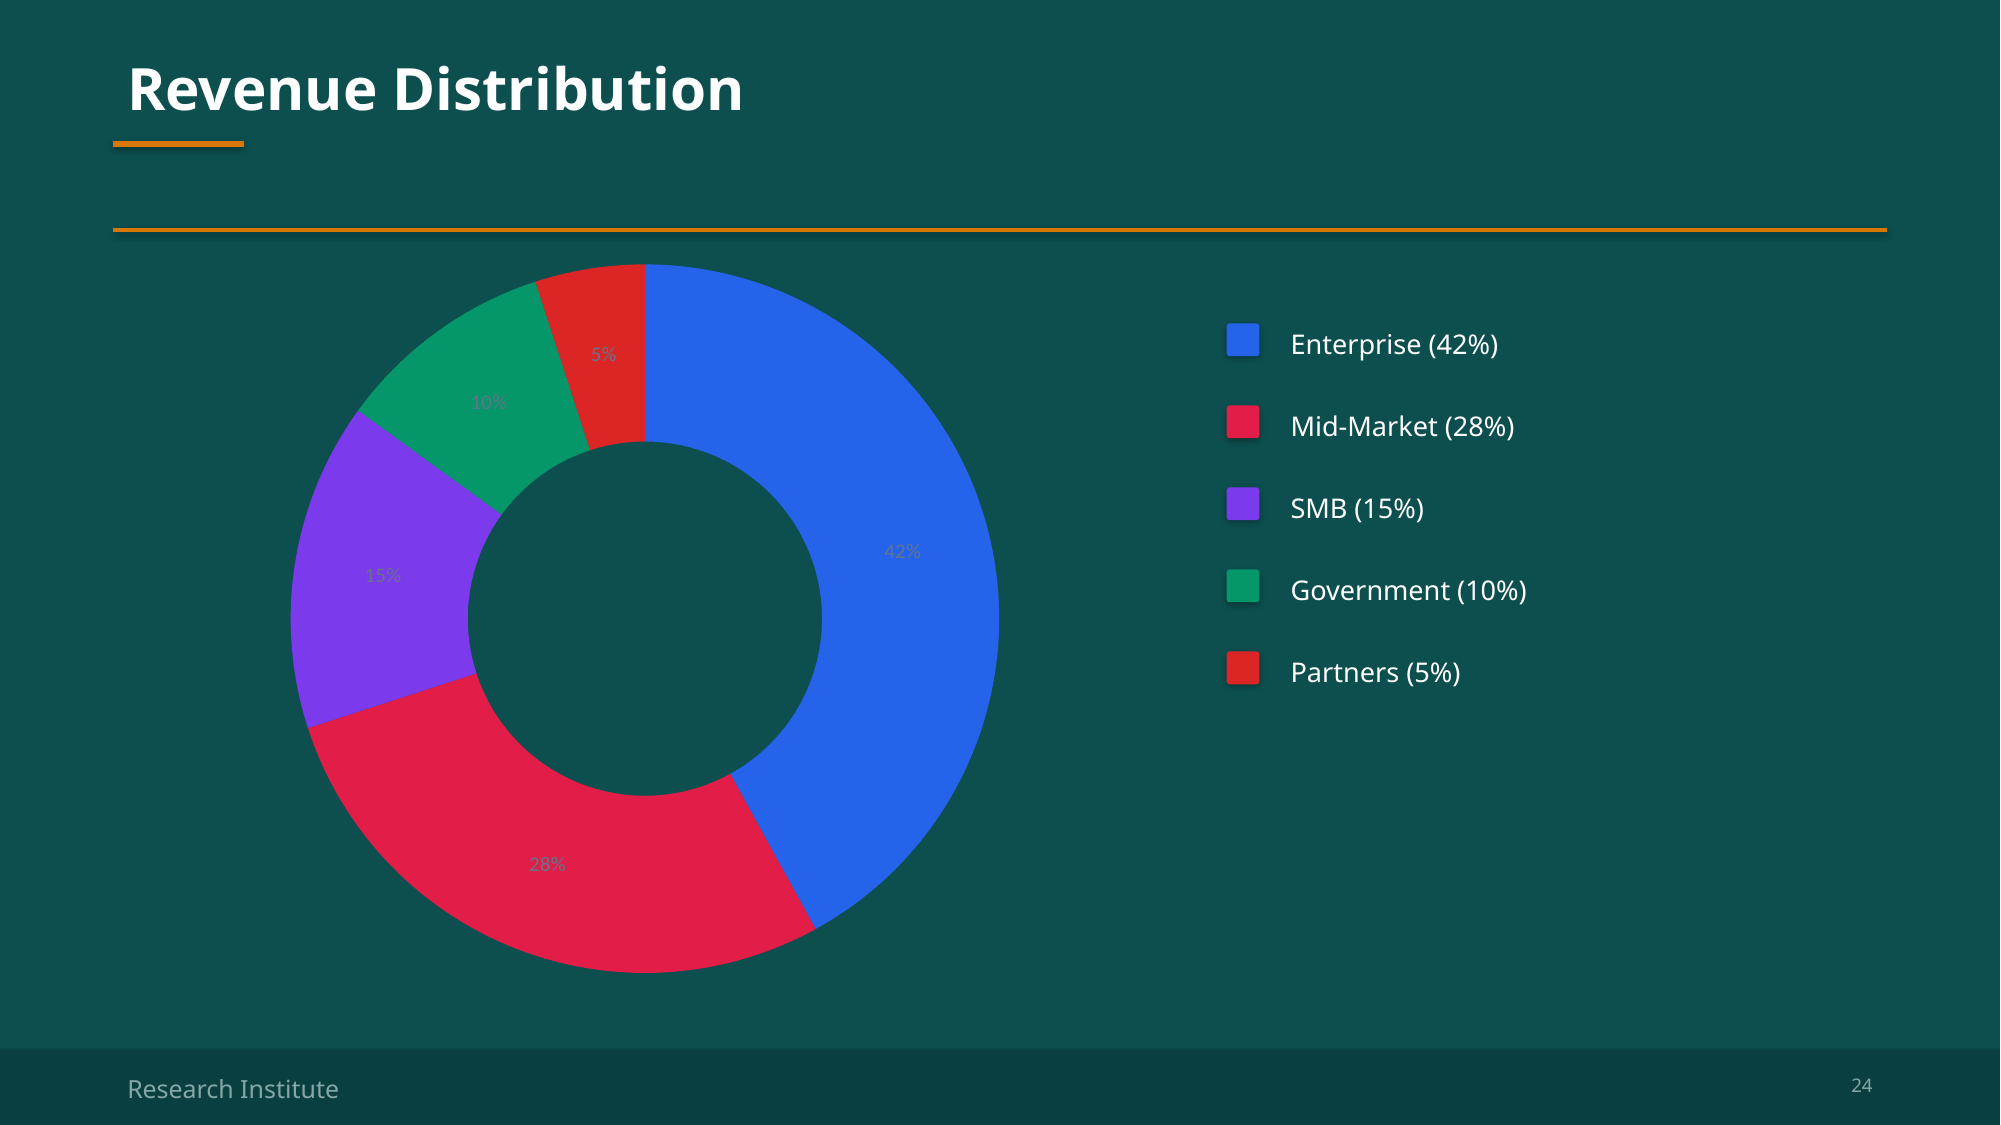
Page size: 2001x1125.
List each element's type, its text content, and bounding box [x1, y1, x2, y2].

chart [112, 249, 1178, 988]
text_box Research Institute [112, 1066, 605, 1112]
text_box [1225, 650, 1261, 686]
text_box [112, 231, 1890, 242]
text_box Revenue Distribution [112, 45, 1888, 130]
text_box [1225, 568, 1261, 604]
text_box [1225, 322, 1261, 357]
text_box SMB (15%) [1275, 484, 1871, 532]
text_box Mid-Market (28%) [1275, 402, 1871, 450]
text_box Government (10%) [1275, 566, 1871, 614]
text_box [1225, 486, 1261, 521]
text_box Partners (5%) [1275, 648, 1871, 696]
text_box [0, 1049, 2000, 1125]
text_box [0, 0, 2000, 1049]
text_box [1225, 404, 1261, 440]
text_box 24 [1821, 1066, 1888, 1104]
text_box Enterprise (42%) [1275, 320, 1871, 368]
